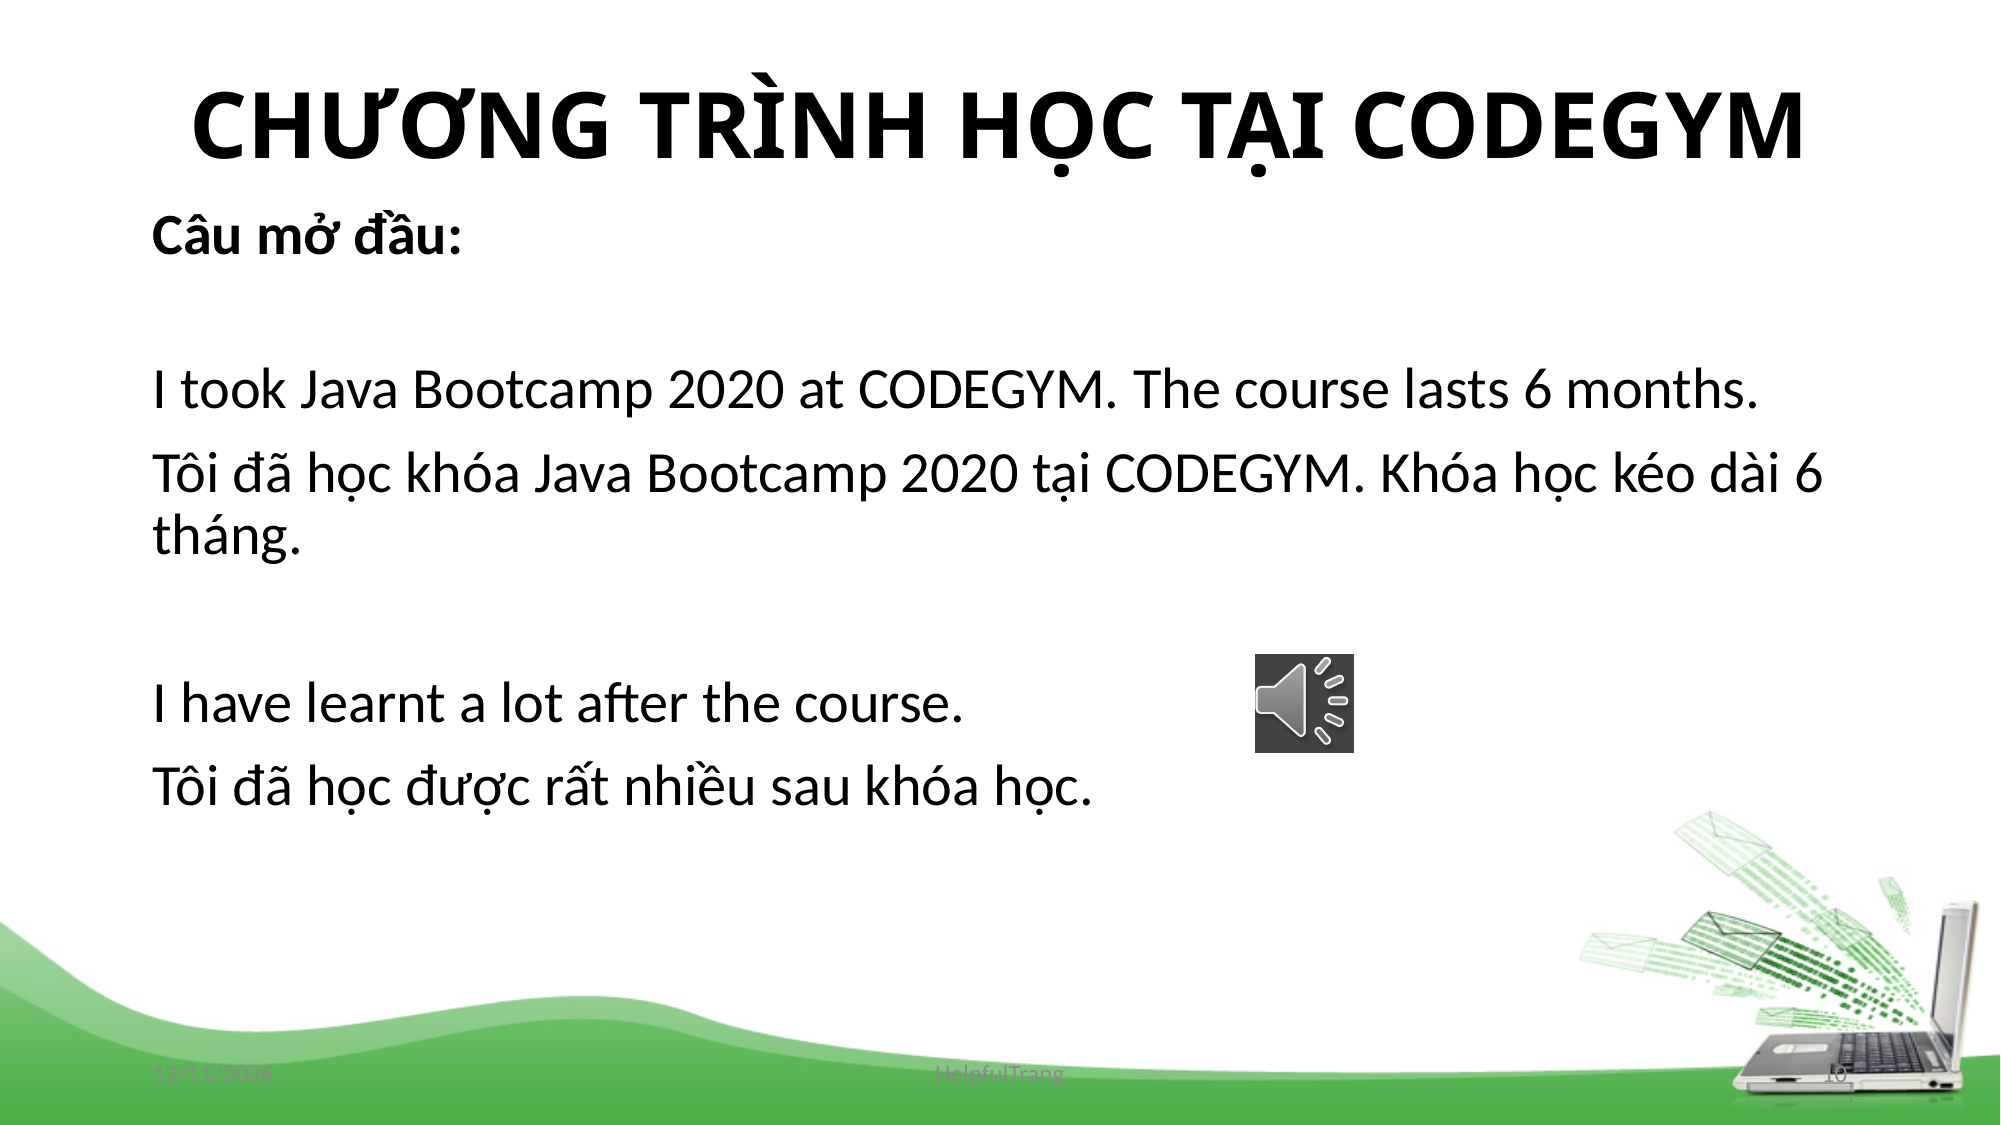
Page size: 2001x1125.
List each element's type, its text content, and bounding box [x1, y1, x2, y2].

slide_number 10 [1412, 1042, 1863, 1103]
title CHƯƠNG TRÌNH HỌC TẠI CODEGYM [137, 59, 1863, 197]
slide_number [137, 1042, 588, 1103]
picture [0, 0, 2001, 1125]
footer HelpfulTrang [662, 1042, 1338, 1103]
list Câu mở đầu: I took Java Bootcamp 2020 at CODEGYM. The course lasts 6 months. Tôi đã học khóa Java Bootcamp 2020 tại CODEGYM. Khóa học kéo dài 6 tháng. I have learnt a lot after the course. Tôi đã học được rất nhiều sau khóa học. [137, 197, 1863, 1059]
